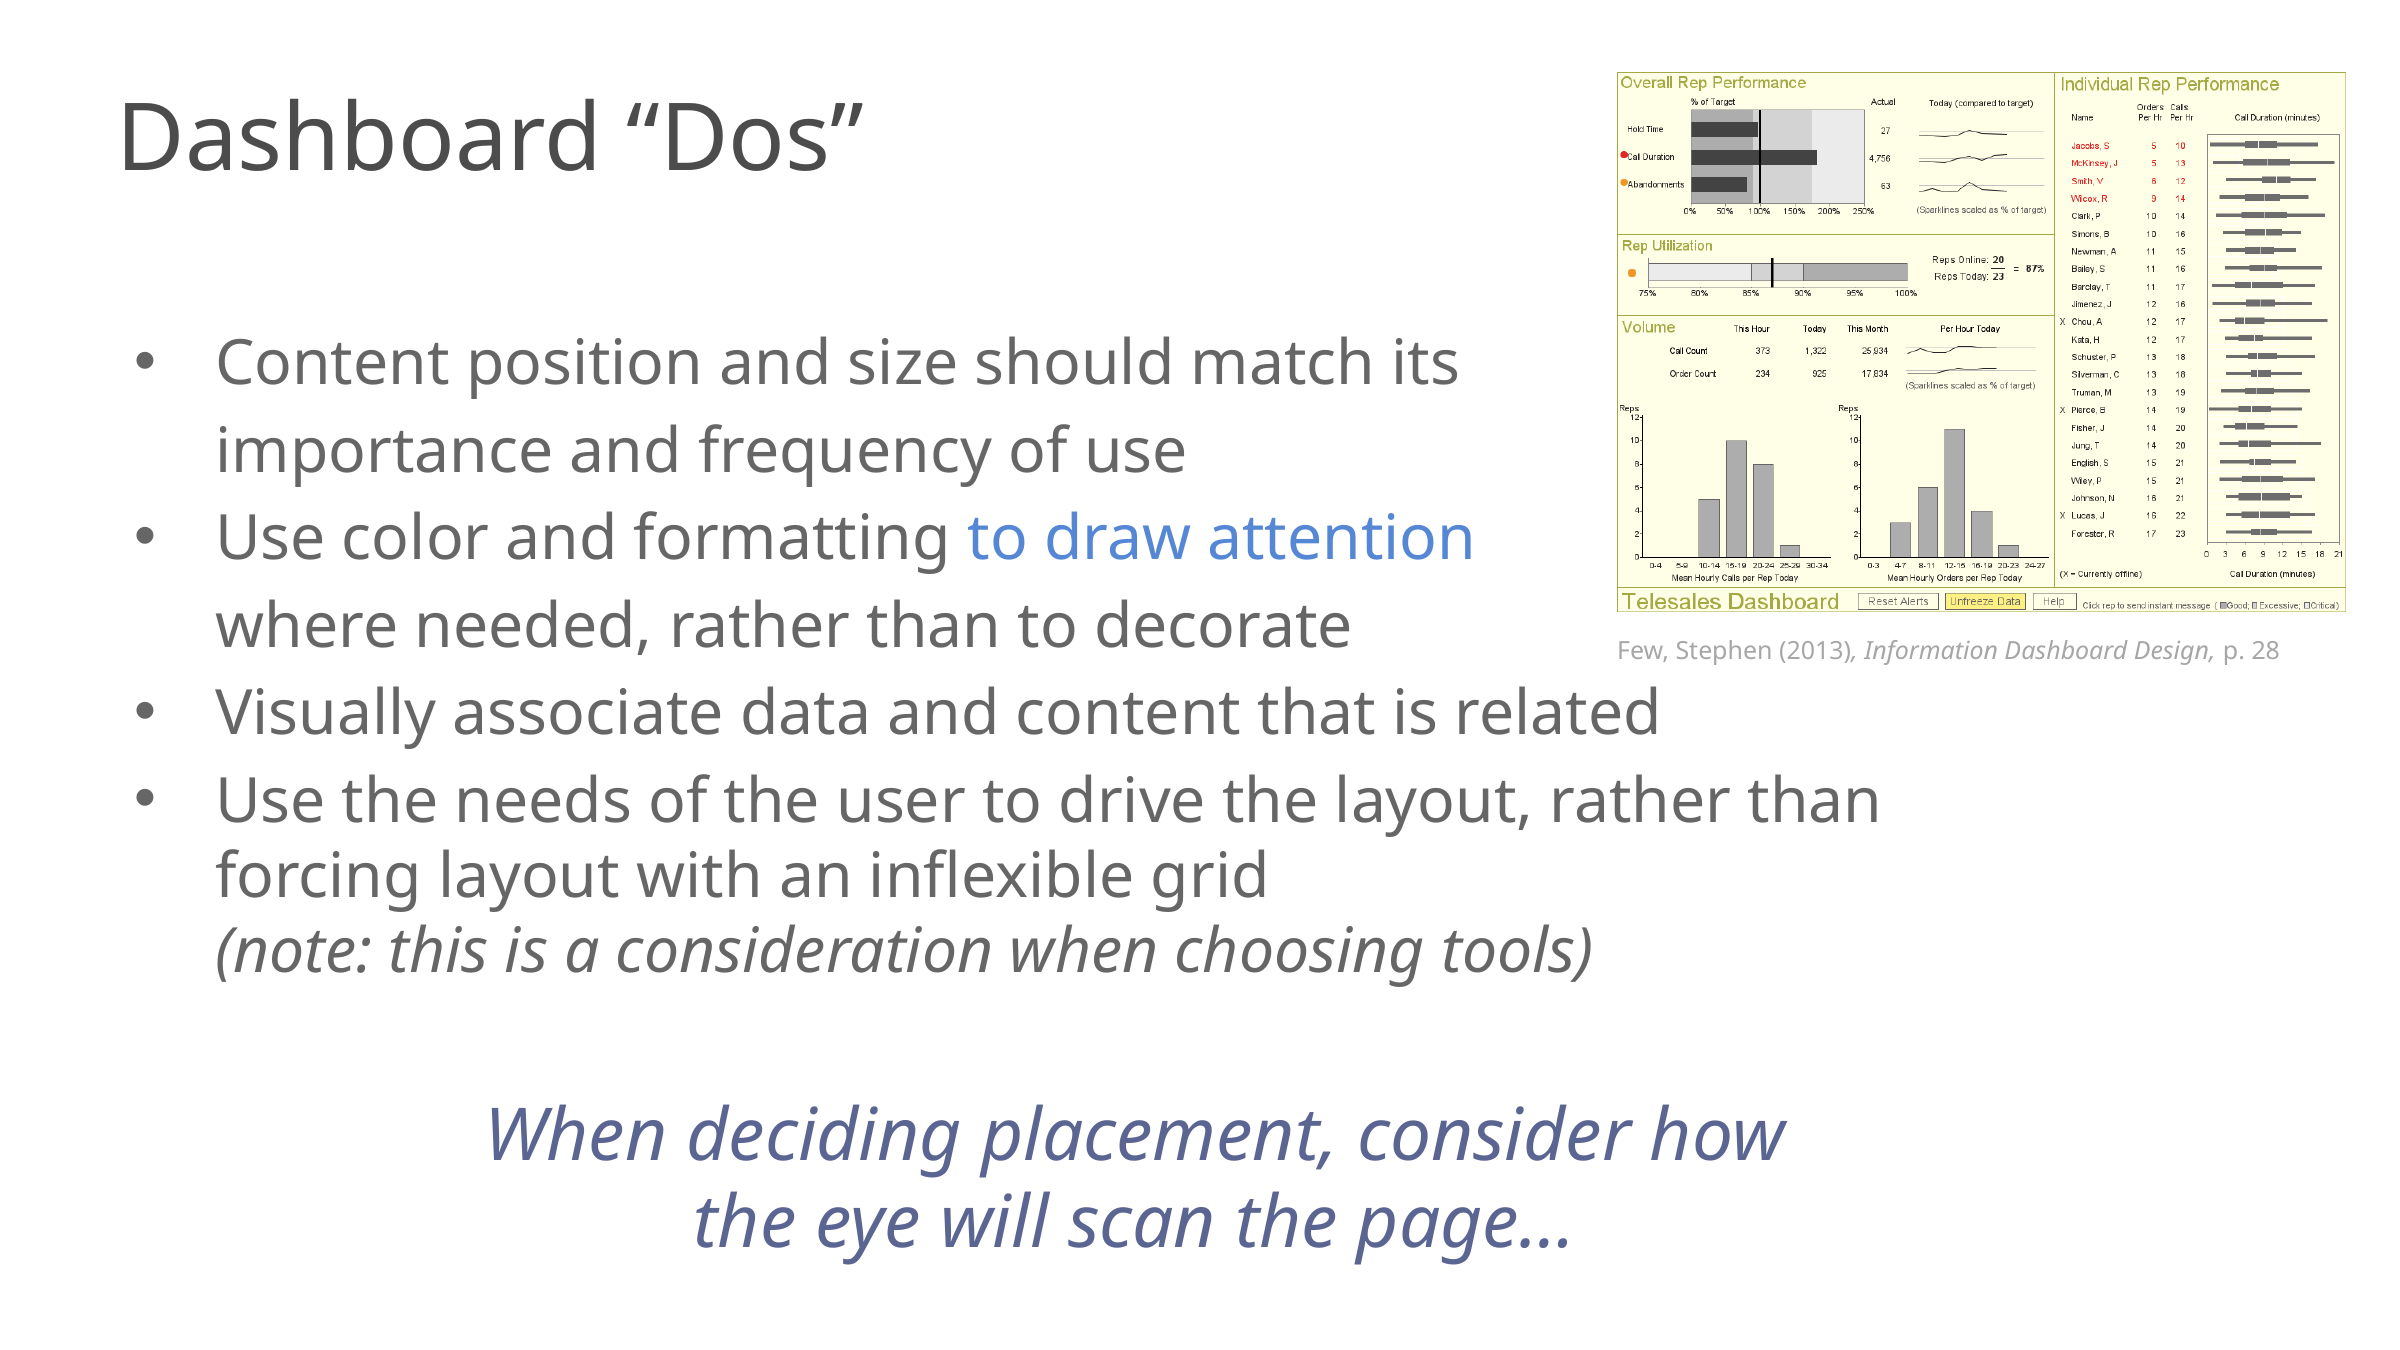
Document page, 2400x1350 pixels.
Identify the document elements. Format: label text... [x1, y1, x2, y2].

picture [1616, 71, 2346, 612]
title Dashboard “Dos” [116, 98, 1616, 194]
text_box Few, Stephen (2013), Information Dashboard Design, p. 28 [1617, 634, 2369, 665]
text_box When deciding placement, consider how the eye will scan the page… [458, 1079, 1812, 1270]
list Content position and size should match its importance and frequency of use Use color and formatting to draw attention where needed, rather than to decorate Visually associate data and content that is related Use the needs of the user to drive the layout, rather than forcing layout with an inflexible grid (note: this is a consideration when choosing tools) [120, 315, 2095, 1206]
